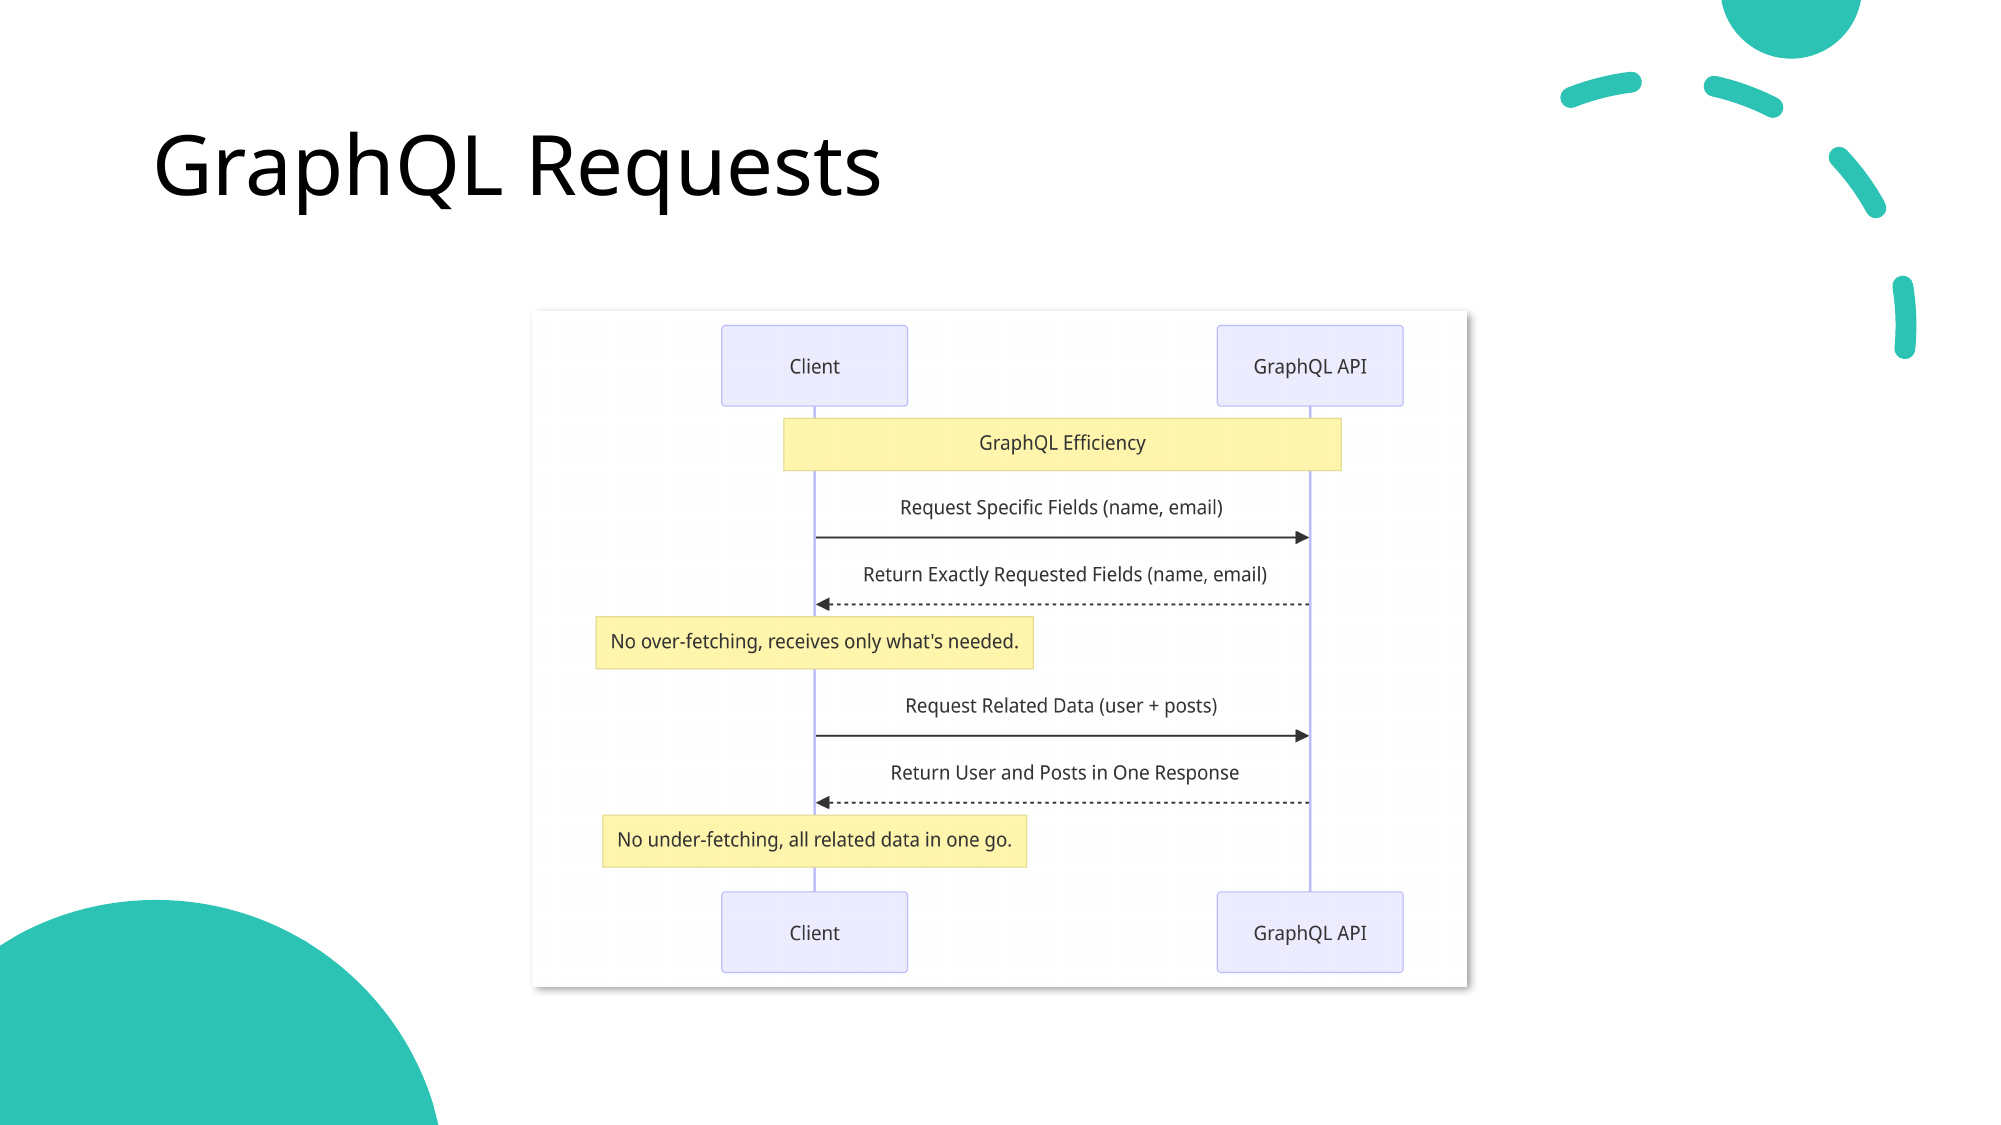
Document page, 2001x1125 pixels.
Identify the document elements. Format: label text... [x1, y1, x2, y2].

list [532, 311, 1468, 987]
text_box [0, 898, 440, 1125]
text_box [1639, 185, 1907, 350]
title GraphQL Requests [137, 59, 1863, 278]
